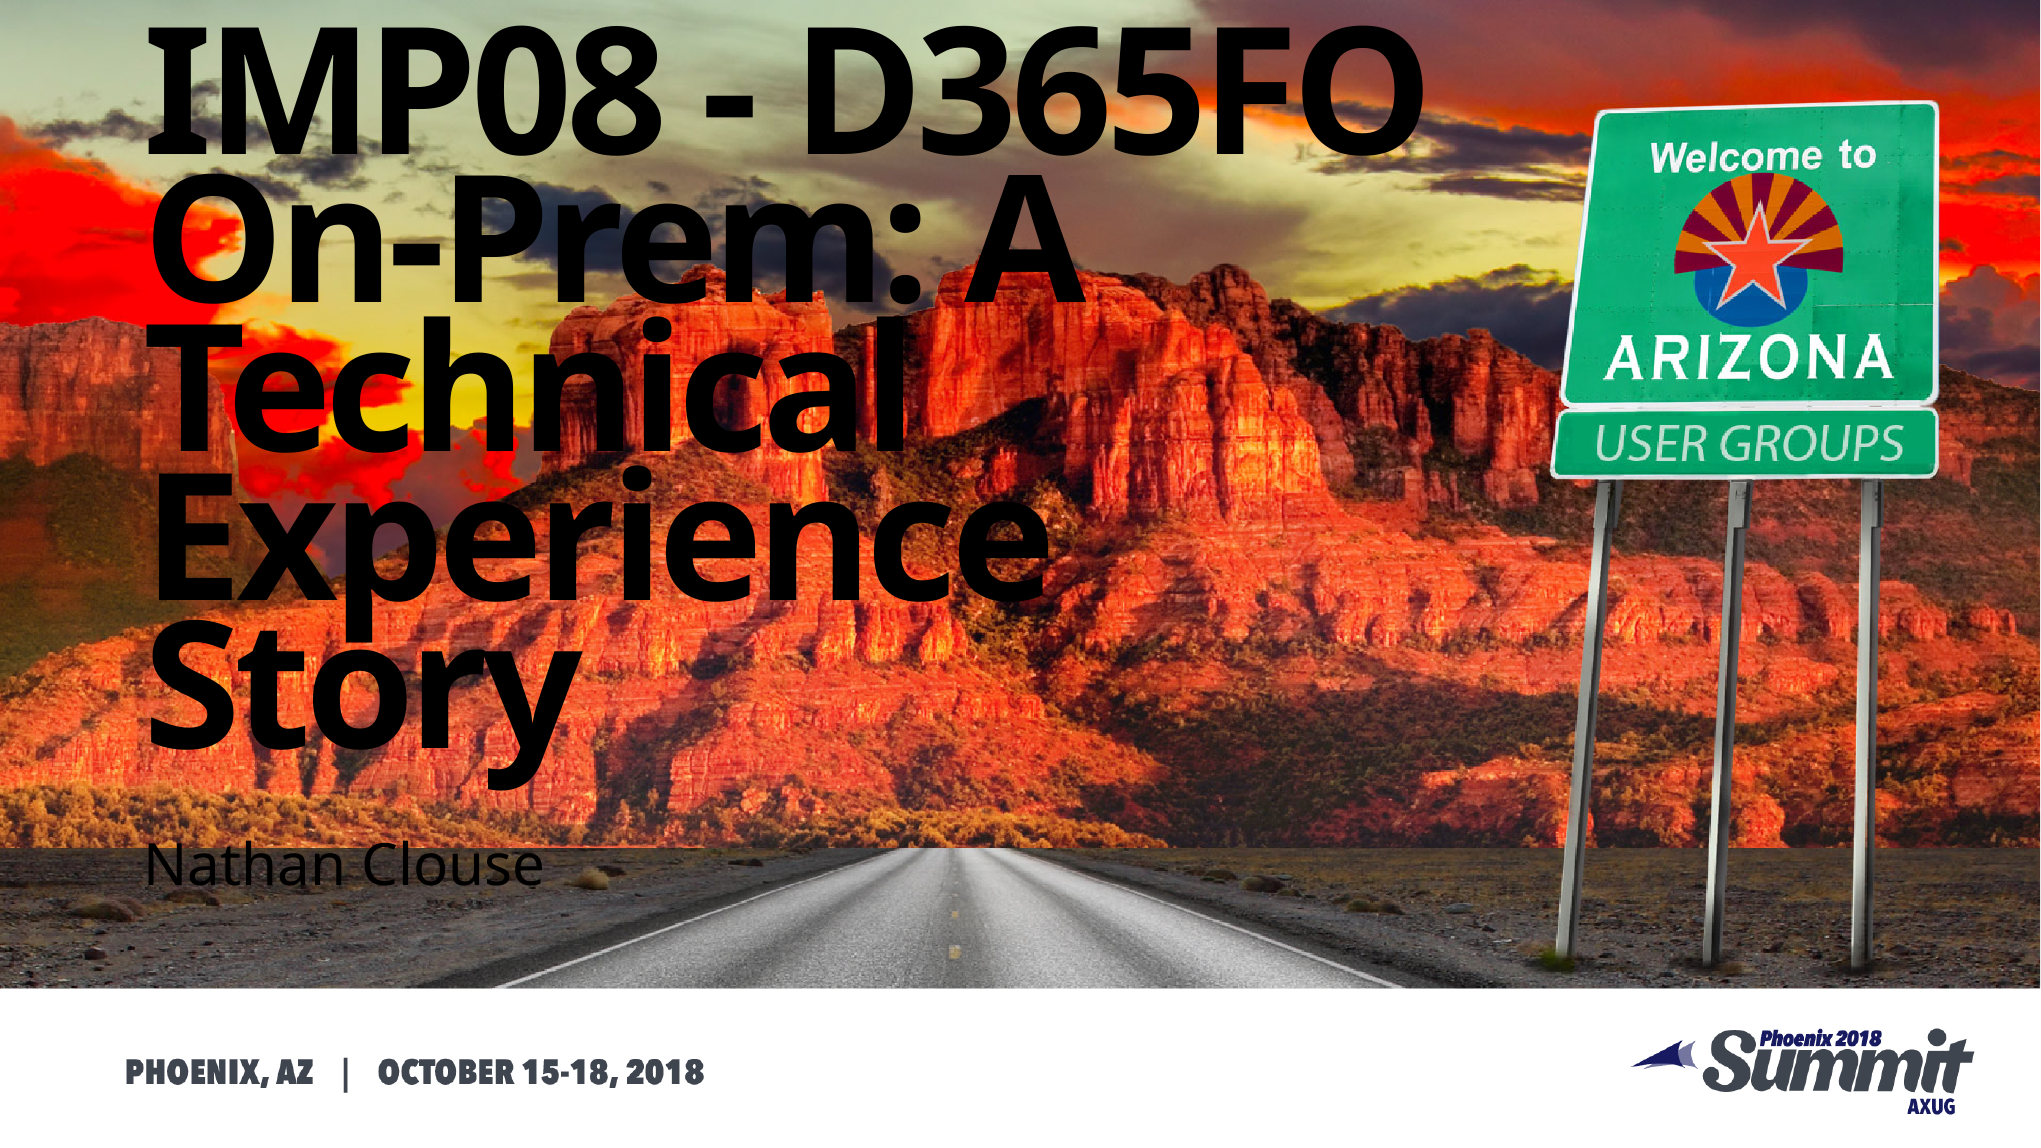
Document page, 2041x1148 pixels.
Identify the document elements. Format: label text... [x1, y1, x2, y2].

list Nathan Clouse [113, 811, 1134, 924]
list IMP08 - D365FO On-Prem: A Technical Experience Story [113, 11, 1522, 814]
picture [0, 0, 2041, 1148]
